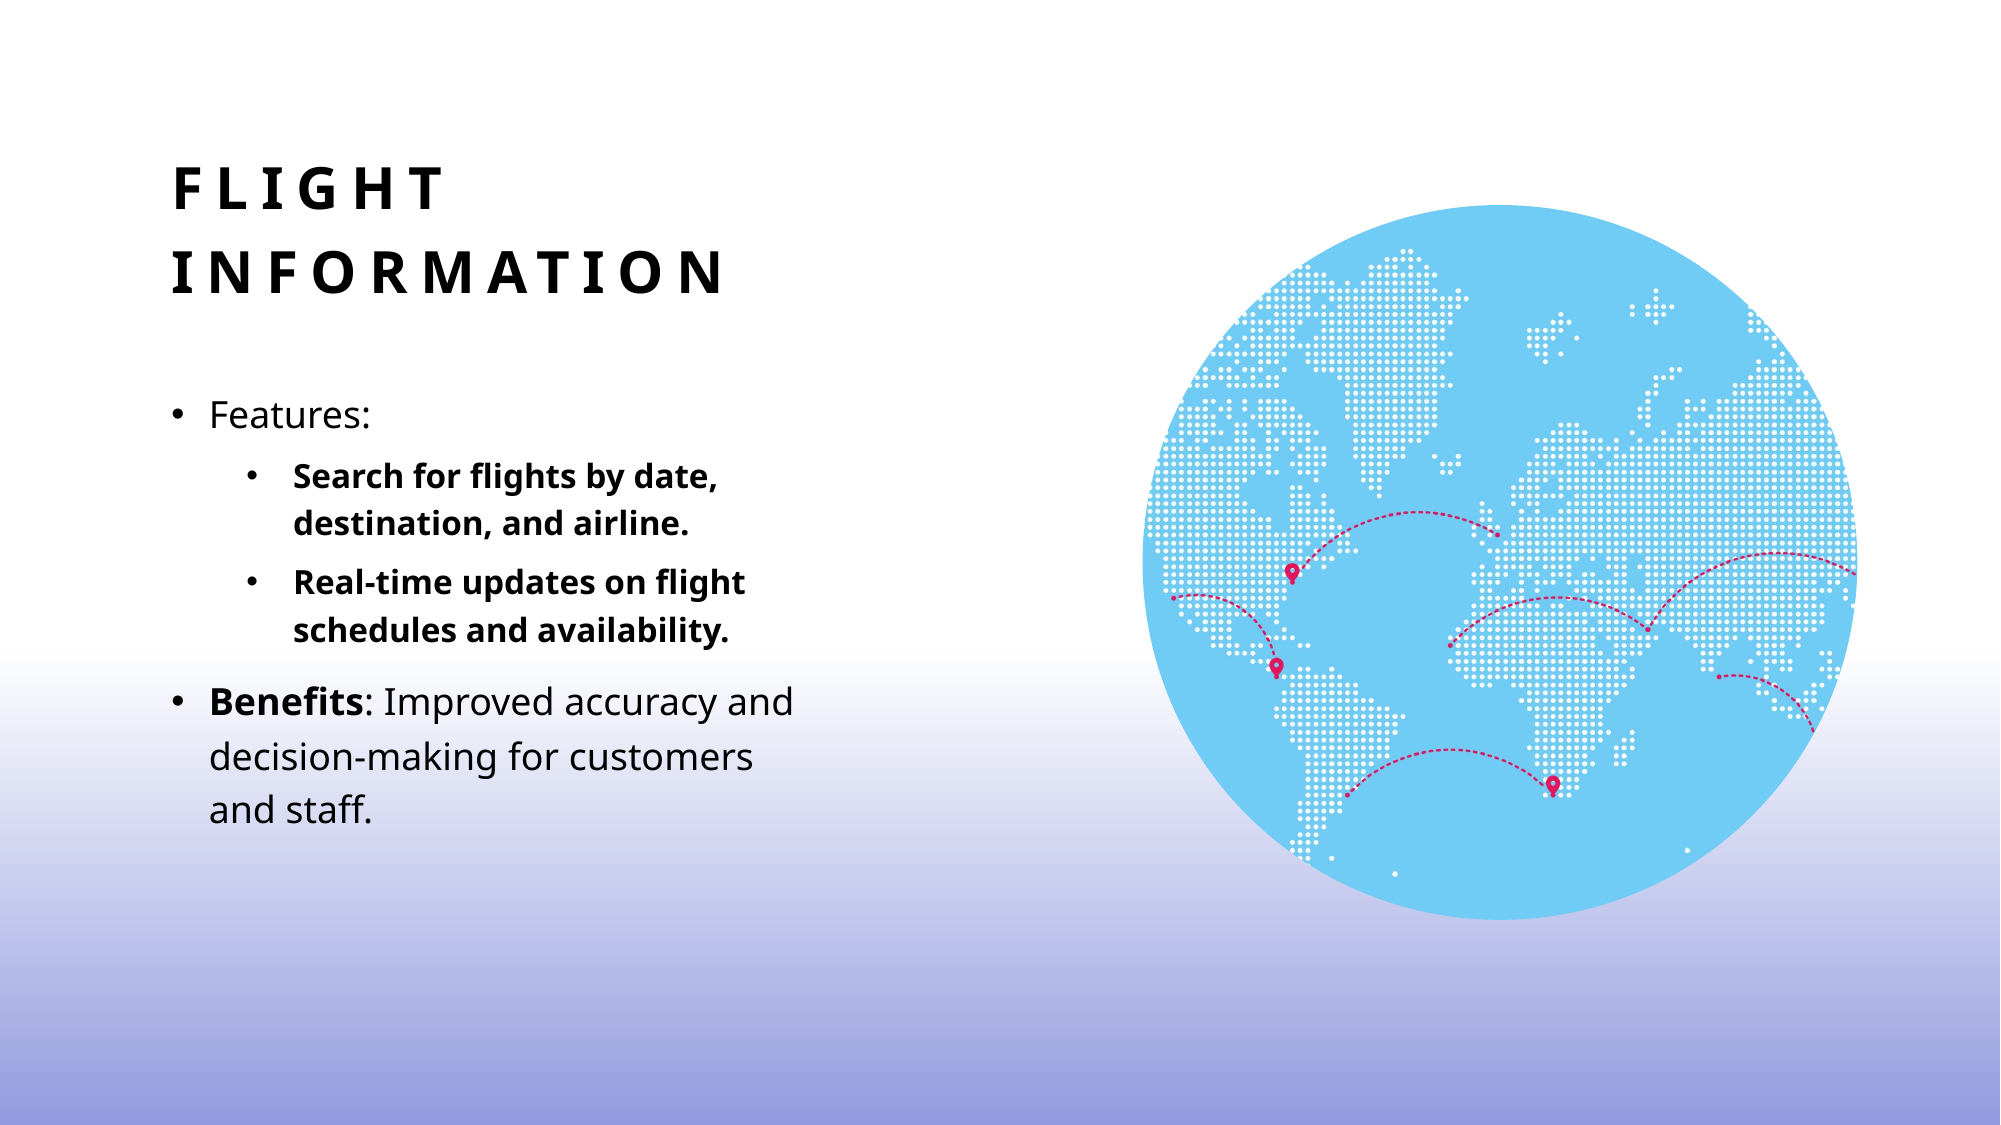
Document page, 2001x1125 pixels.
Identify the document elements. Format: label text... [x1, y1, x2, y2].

picture [1142, 205, 1858, 920]
list Features: Search for flights by date, destination, and airline. Real-time updates on flight schedules and availability. Benefits: Improved accuracy and decision-making for customers and staff. [156, 375, 844, 1014]
title Flight Information [156, 118, 872, 313]
